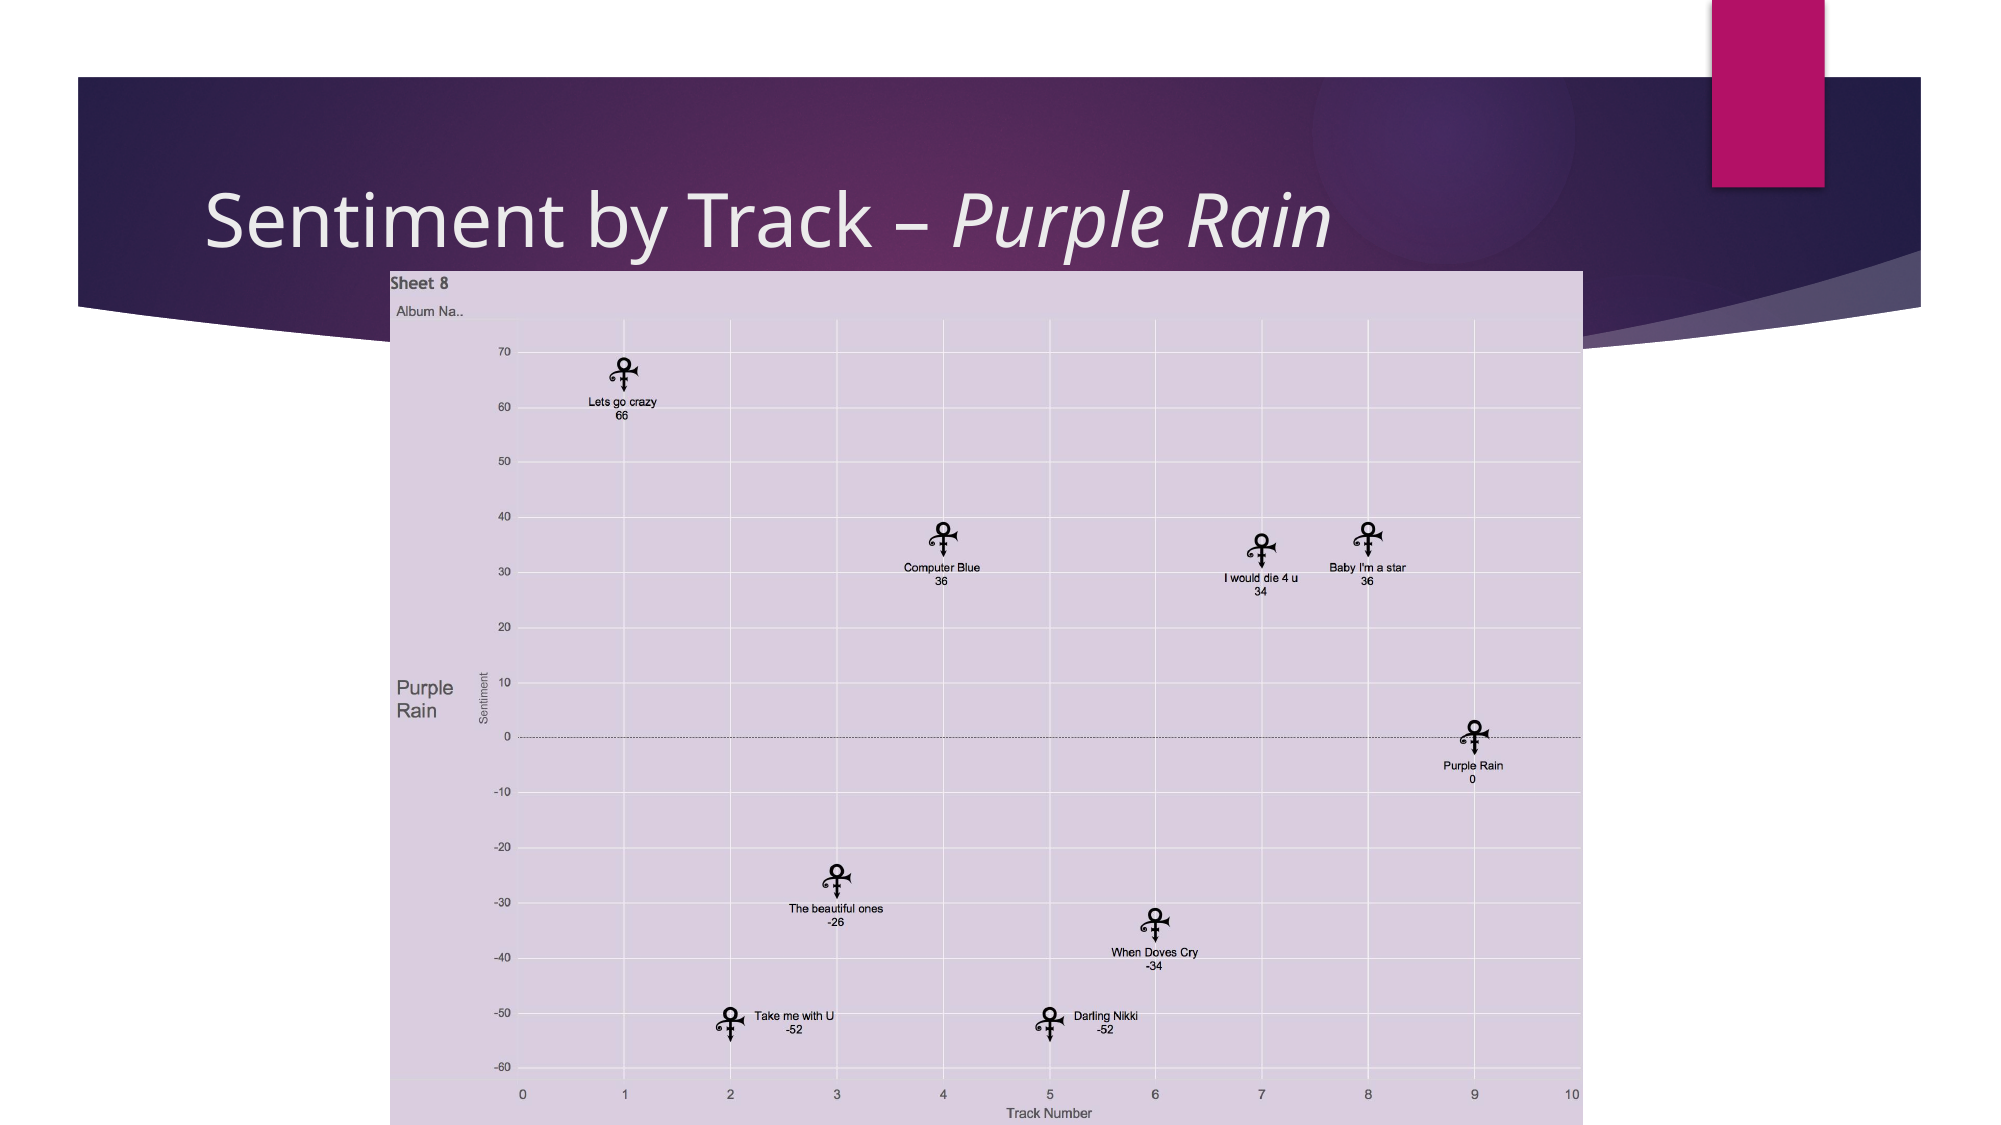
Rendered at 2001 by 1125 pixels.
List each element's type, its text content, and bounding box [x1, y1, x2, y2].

title Sentiment by Track – Purple Rain [189, 159, 1627, 276]
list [390, 270, 1583, 1125]
